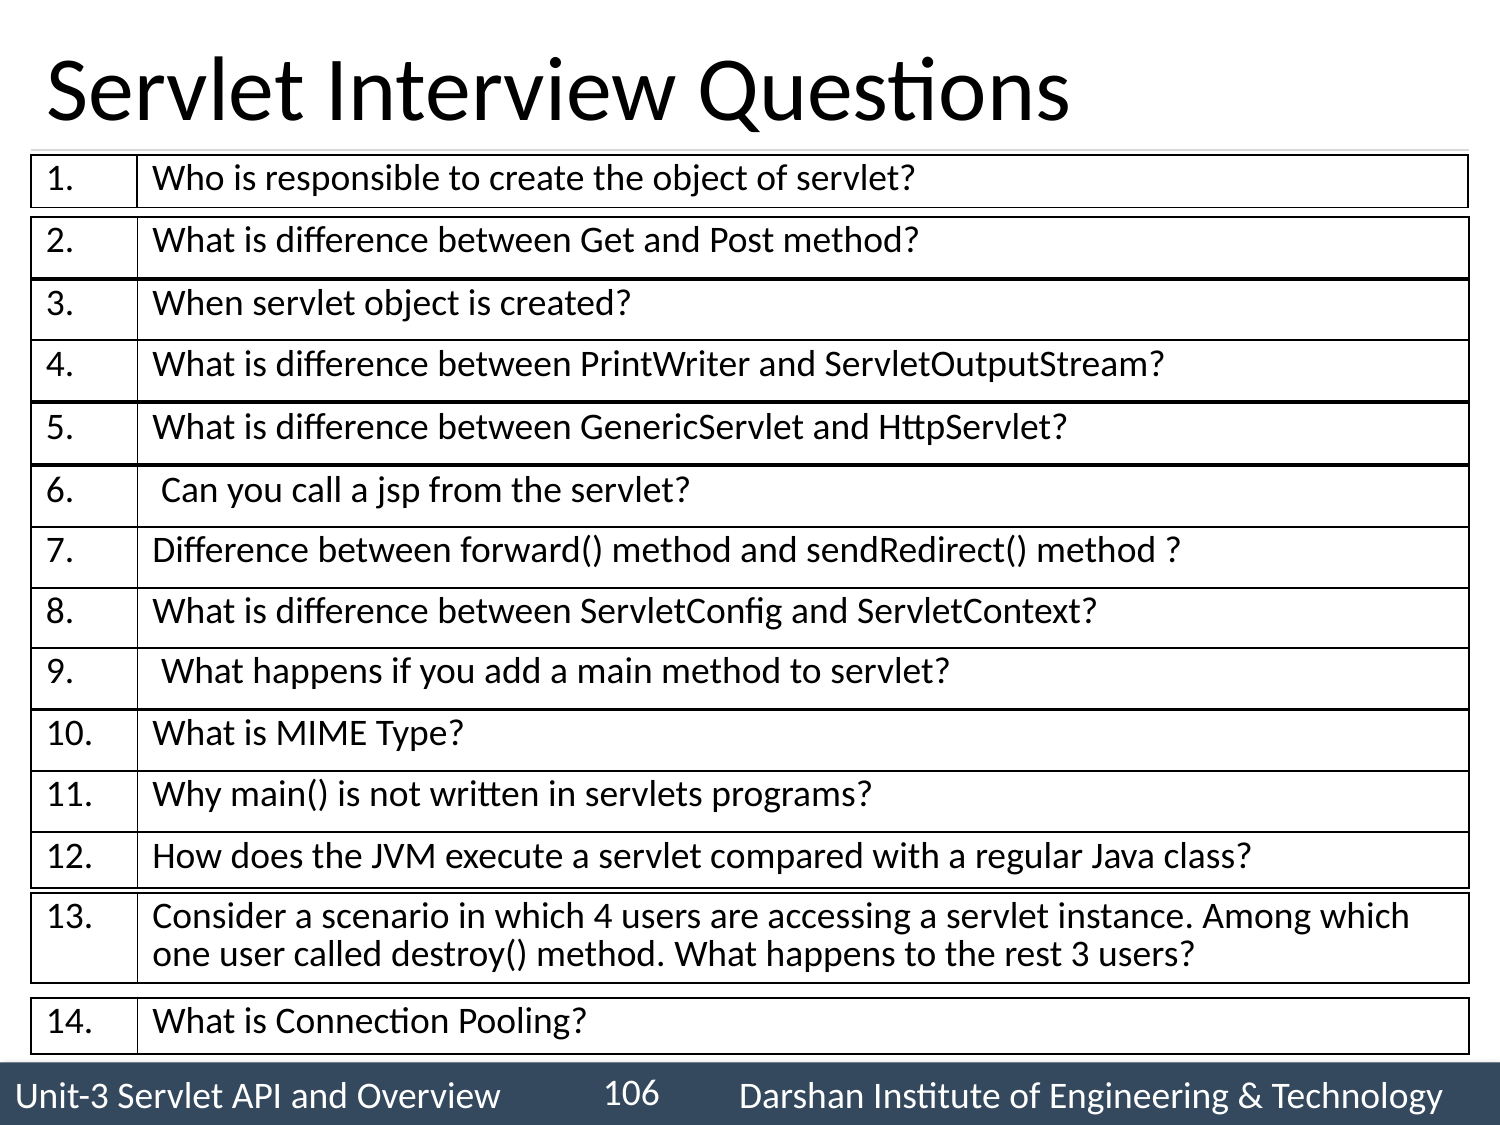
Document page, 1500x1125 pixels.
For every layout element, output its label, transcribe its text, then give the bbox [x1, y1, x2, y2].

table_header What is difference between GenericServlet and HttpServlet? [138, 404, 1468, 463]
table_header Can you call a jsp from the servlet? [138, 467, 1468, 526]
table_header What is difference between Get and Post method? [138, 218, 1468, 277]
table_header 9. [32, 649, 137, 708]
table_header What is MIME Type? [138, 711, 1468, 770]
table_header 13. [32, 894, 137, 982]
table_header 11. [32, 772, 137, 831]
title Servlet Interview Questions [31, 17, 1469, 150]
table_header What happens if you add a main method to servlet? [138, 649, 1468, 708]
table_header 14. [32, 999, 137, 1053]
table_header 8. [32, 588, 137, 647]
table_header 4. [32, 341, 137, 400]
table_header Difference between forward() method and sendRedirect() method ? [138, 528, 1468, 587]
table_header 7. [32, 528, 137, 587]
table_header 12. [32, 833, 137, 887]
table_header 2. [32, 218, 137, 277]
table_header Consider a scenario in which 4 users are accessing a servlet instance. Among which one user called destroy() method. What happens to the rest 3 users? [138, 894, 1468, 982]
table_header Who is responsible to create the object of servlet? [138, 156, 1467, 207]
table_header 10. [32, 711, 137, 770]
table_header What is difference between ServletConfig and ServletContext? [138, 588, 1468, 647]
table_header 6. [32, 467, 137, 526]
table_header What is difference between PrintWriter and ServletOutputStream? [138, 341, 1468, 400]
table_header What is Connection Pooling? [138, 999, 1468, 1053]
table_header When servlet object is created? [138, 281, 1468, 339]
table_header Why main() is not written in servlets programs? [138, 772, 1468, 831]
slide_number 106 [575, 1060, 675, 1121]
table_header 5. [32, 404, 137, 463]
table_header How does the JVM execute a servlet compared with a regular Java class? [138, 833, 1468, 887]
table_header 1. [32, 156, 136, 207]
table_header 3. [32, 281, 137, 339]
